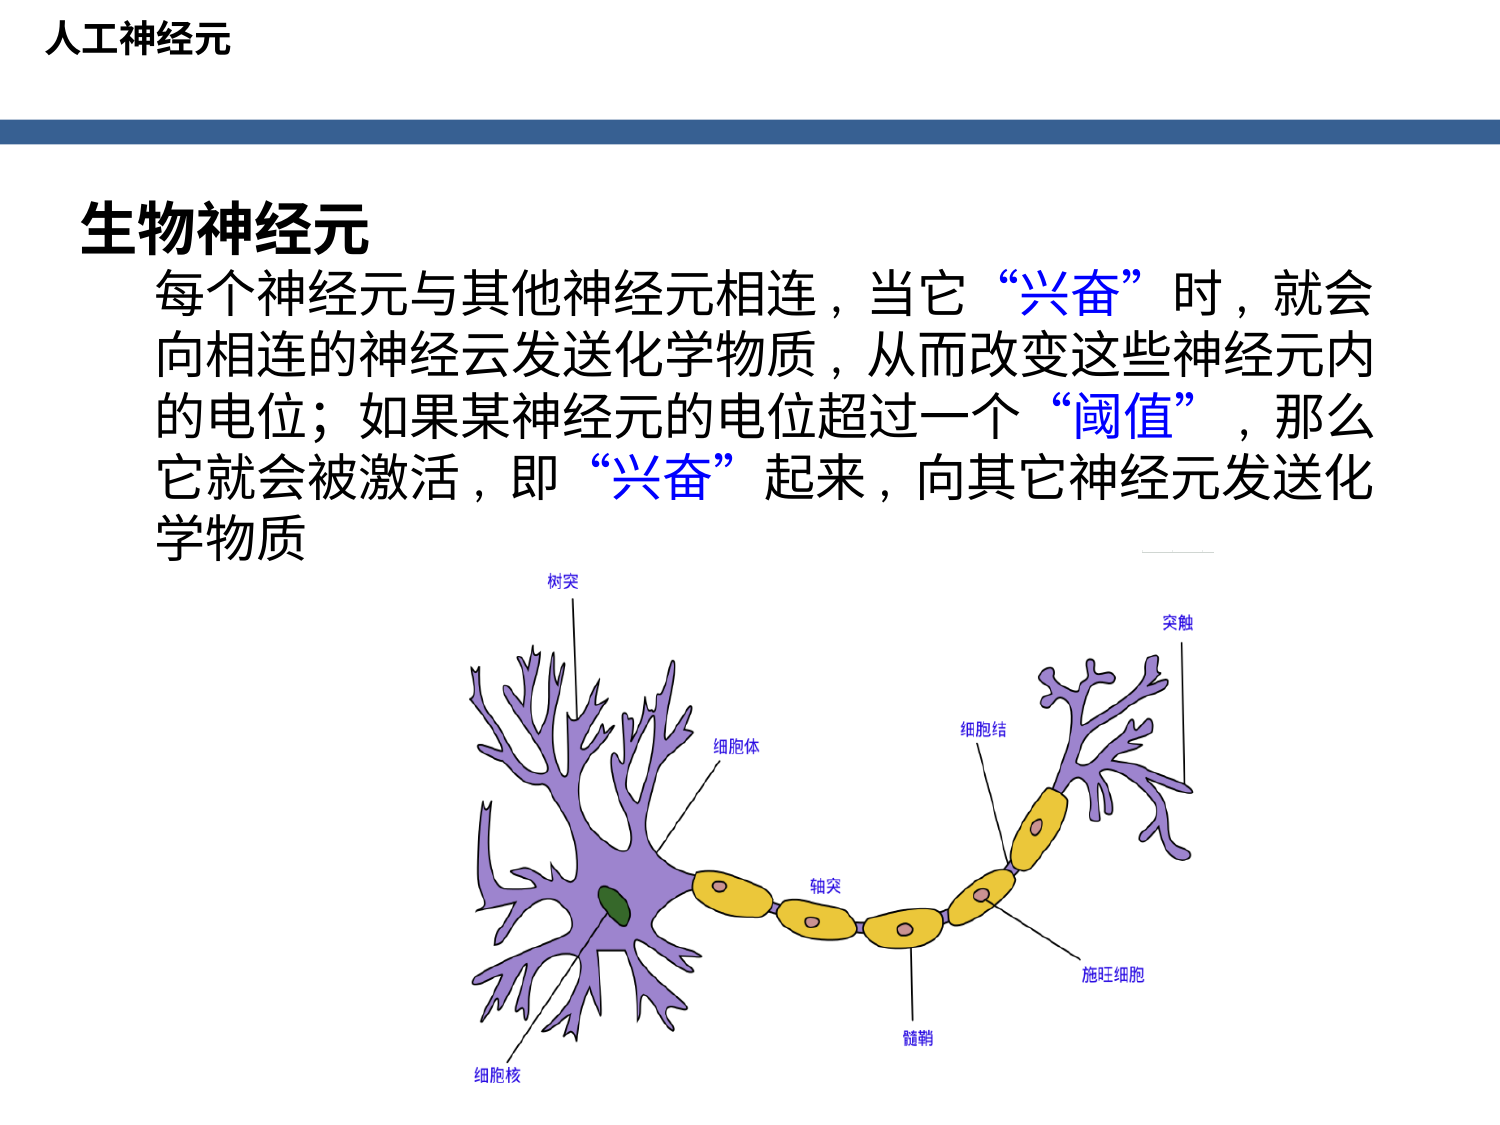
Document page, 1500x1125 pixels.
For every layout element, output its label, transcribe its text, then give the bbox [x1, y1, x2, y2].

subtitle 生物神经元 每个神经元与其他神经元相连, 当它“兴奋”时, 就会向相连的神经云发送化学物质, 从而改变这些神经元内的电位；如果某神经元的电位超过一个“阈值”, 那么它就会被激活, 即“兴奋”起来, 向其它神经元发送化学物质 [64, 184, 1436, 1047]
title 人工神经元 [29, 7, 1305, 91]
picture [407, 550, 1214, 1102]
